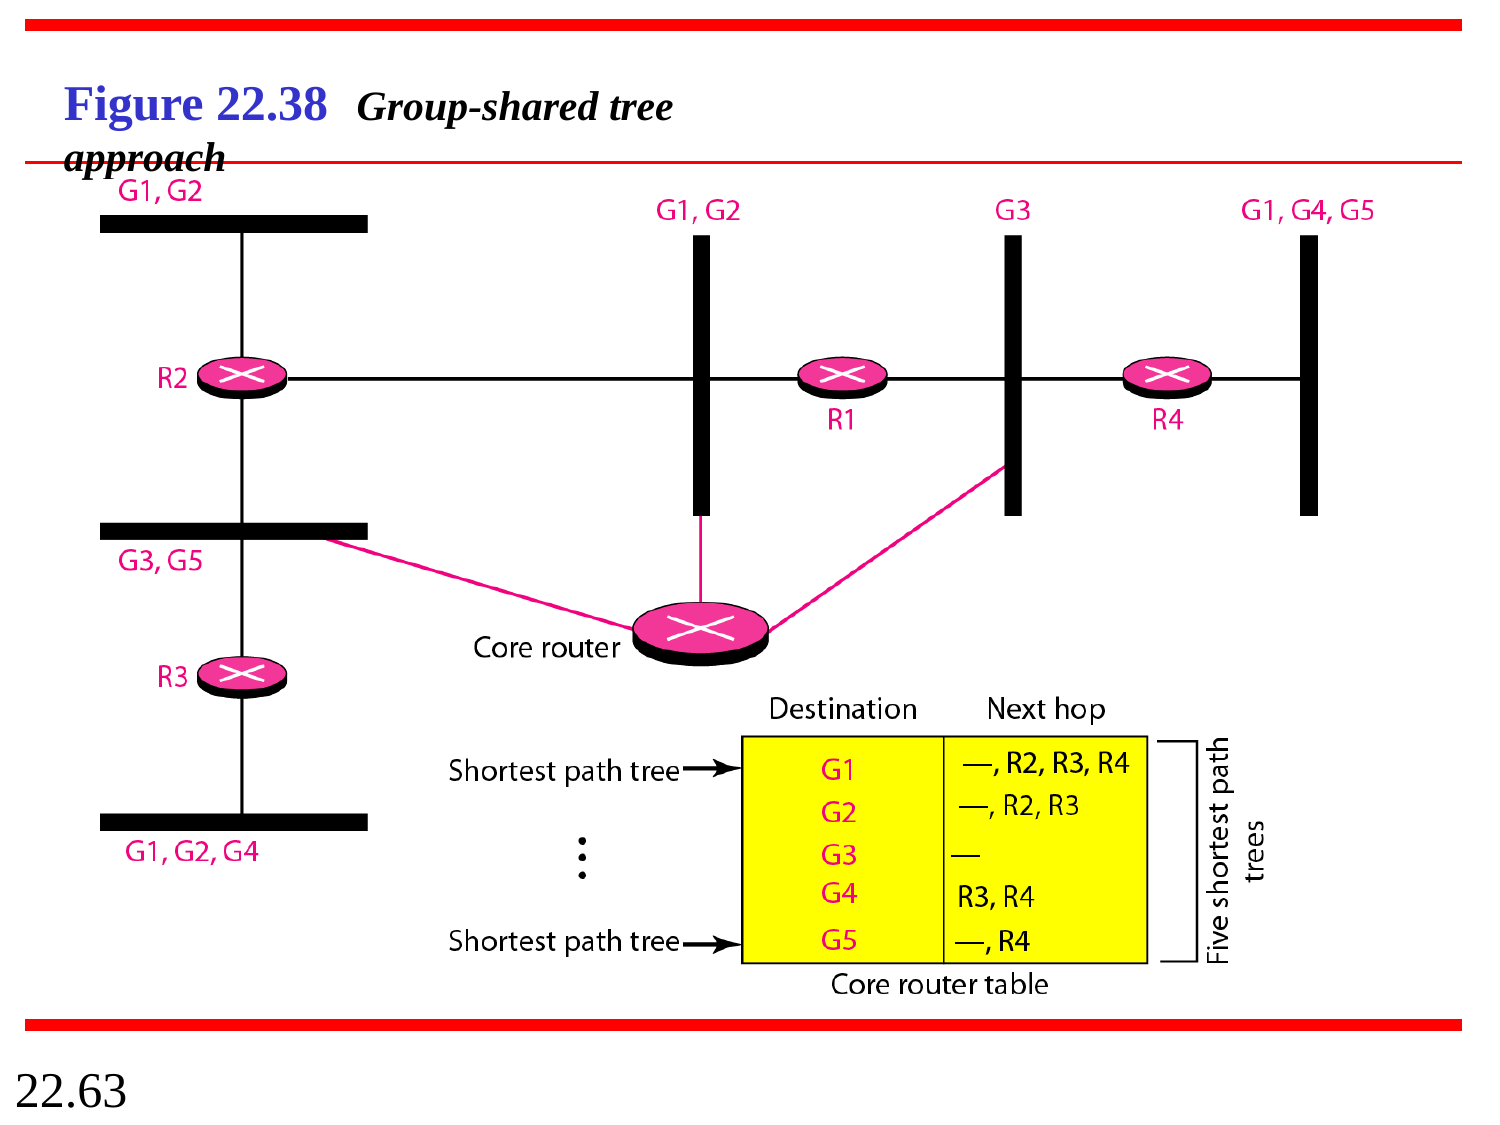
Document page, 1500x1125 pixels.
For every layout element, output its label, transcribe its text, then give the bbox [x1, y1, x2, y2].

slide_number 22.63 [12, 1060, 134, 1125]
title Figure 22.38 Group-shared tree approach [61, 68, 847, 259]
picture [100, 179, 1373, 994]
